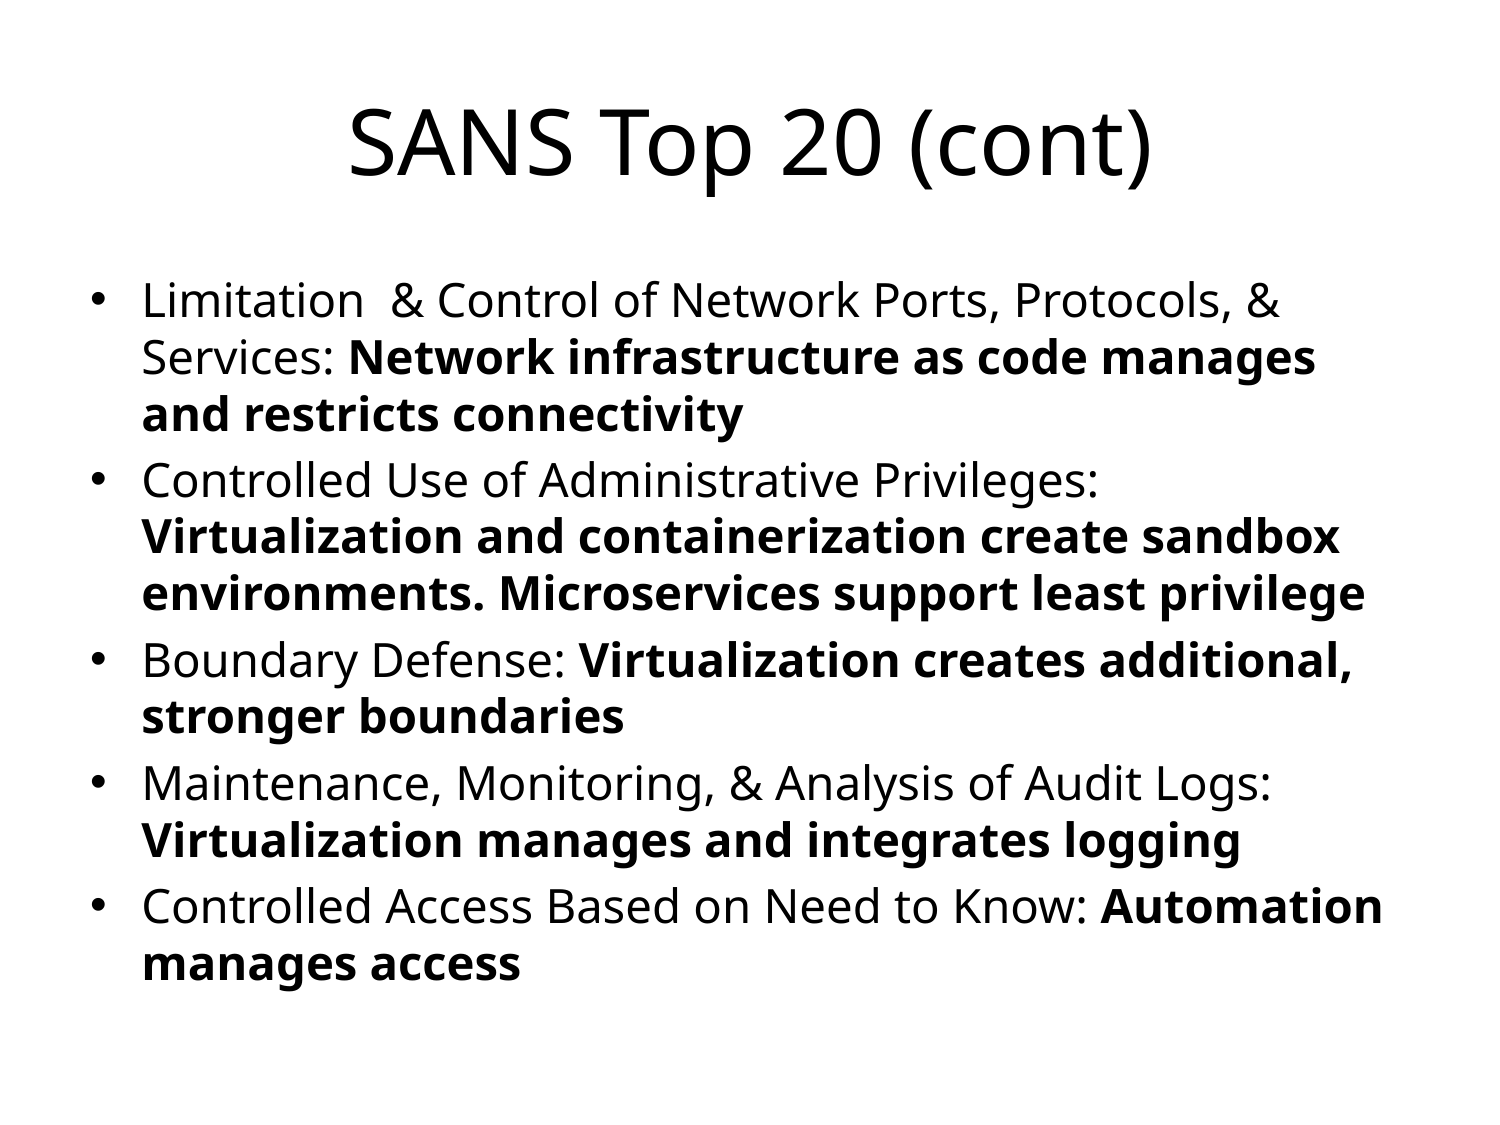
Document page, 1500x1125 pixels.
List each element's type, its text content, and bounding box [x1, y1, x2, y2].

title SANS Top 20 (cont) [75, 45, 1425, 233]
list Limitation & Control of Network Ports, Protocols, & Services: Network infrastructure as code manages and restricts connectivity Controlled Use of Administrative Privileges: Virtualization and containerization create sandbox environments. Microservices support least privilege Boundary Defense: Virtualization creates additional, stronger boundaries Maintenance, Monitoring, & Analysis of Audit Logs: Virtualization manages and integrates logging Controlled Access Based on Need to Know: Automation manages access [75, 262, 1425, 1005]
